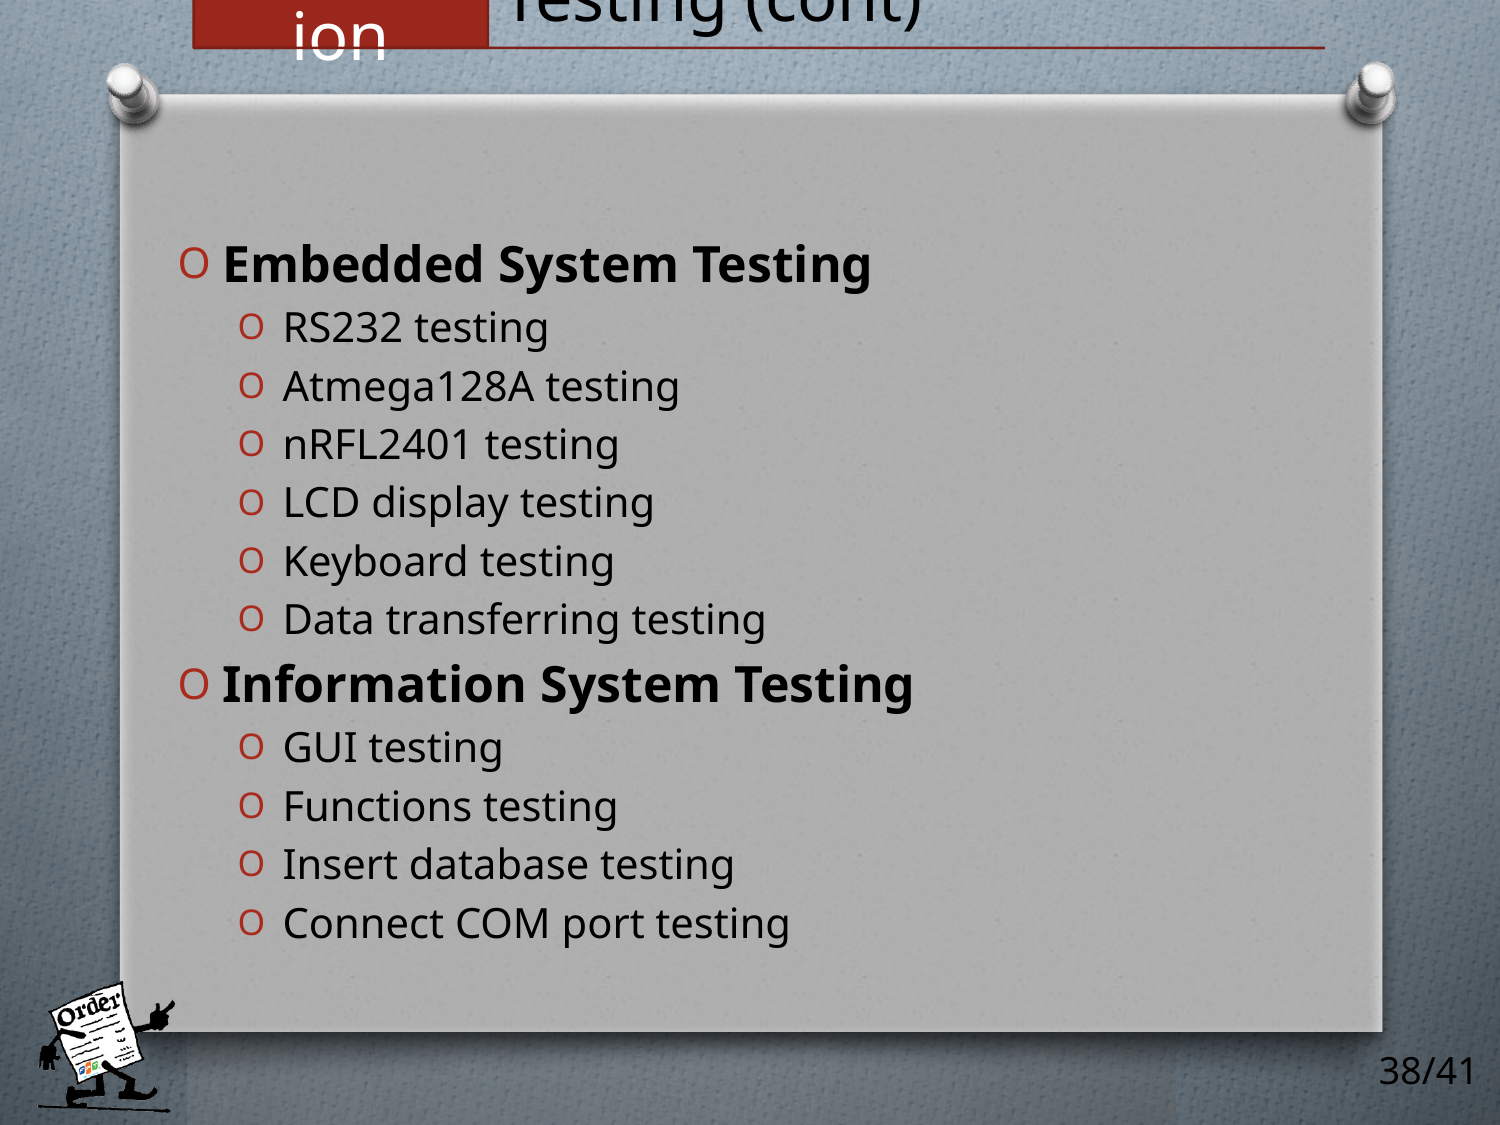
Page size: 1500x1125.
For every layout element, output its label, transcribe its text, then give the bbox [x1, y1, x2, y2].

picture [1326, 35, 1439, 156]
text_box 38/41 [1364, 1039, 1494, 1100]
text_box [193, 0, 1326, 294]
picture [75, 29, 193, 153]
picture [37, 979, 176, 1113]
list Embedded System Testing RS232 testing Atmega128A testing nRFL2401 testing LCD display testing Keyboard testing Data transferring testing Information System Testing GUI testing Functions testing Insert database testing Connect COM port testing [162, 224, 1350, 988]
